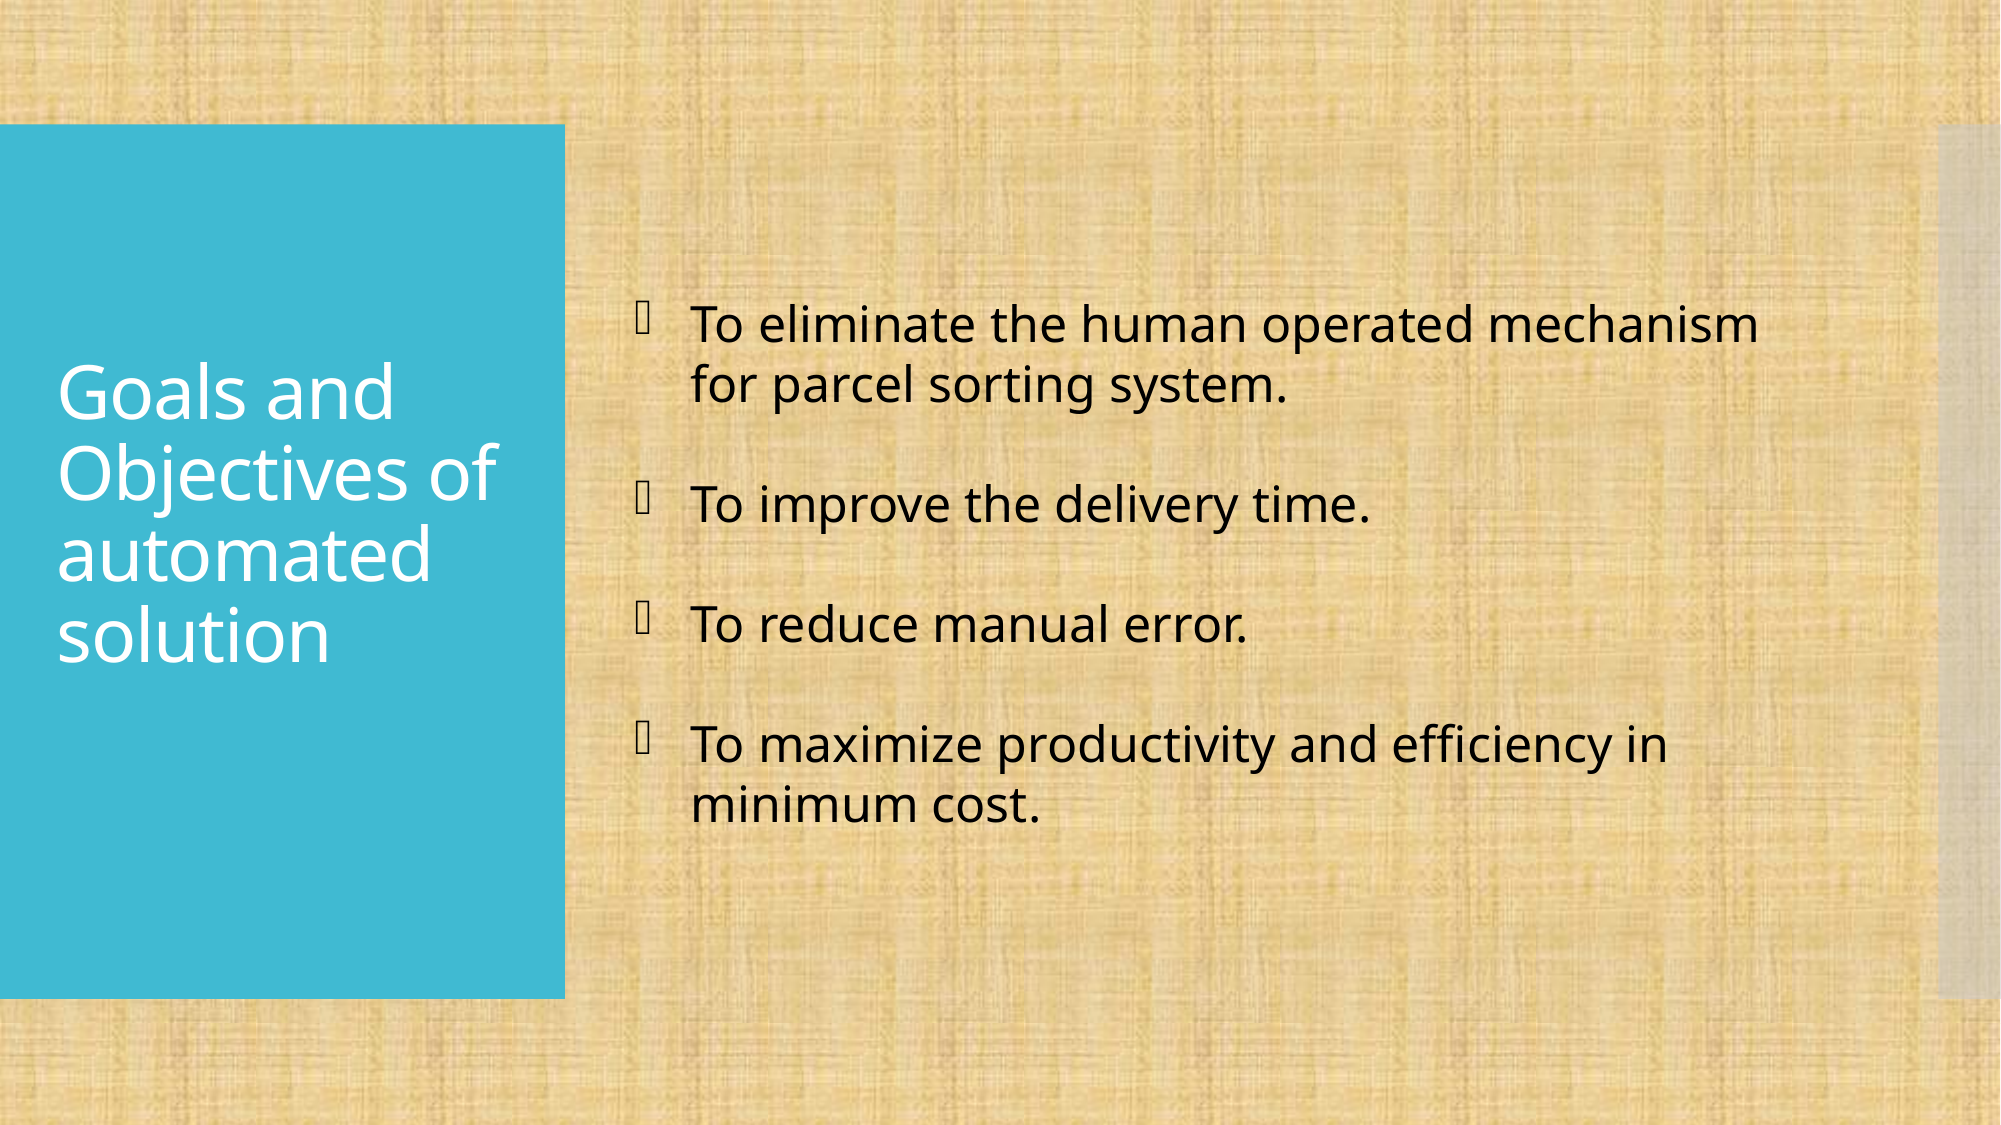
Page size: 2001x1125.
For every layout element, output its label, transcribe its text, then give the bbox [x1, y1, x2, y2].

list To eliminate the human operated mechanism for parcel sorting system. To improve the delivery time. To reduce manual error. To maximize productivity and efficiency in minimum cost. [615, 285, 1816, 1125]
picture [0, 0, 2001, 1125]
title Goals and Objectives of automated solution [41, 184, 525, 940]
